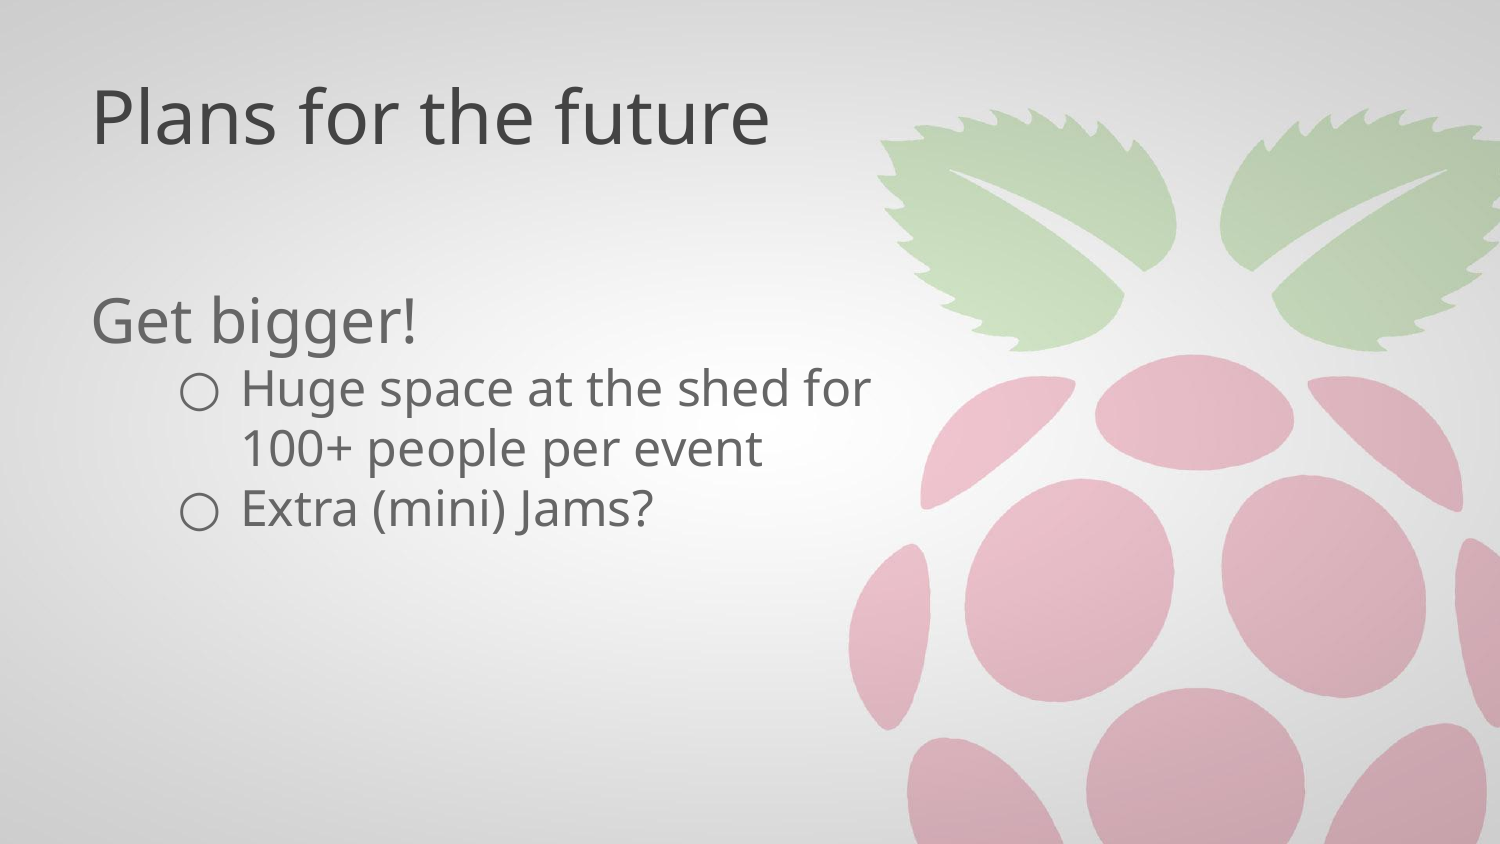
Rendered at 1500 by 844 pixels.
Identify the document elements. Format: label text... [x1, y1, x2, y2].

picture [0, 0, 1500, 844]
title Plans for the future [75, 33, 1425, 175]
list Get bigger! Huge space at the shed for 100+ people per event Extra (mini) Jams? [75, 266, 1425, 808]
